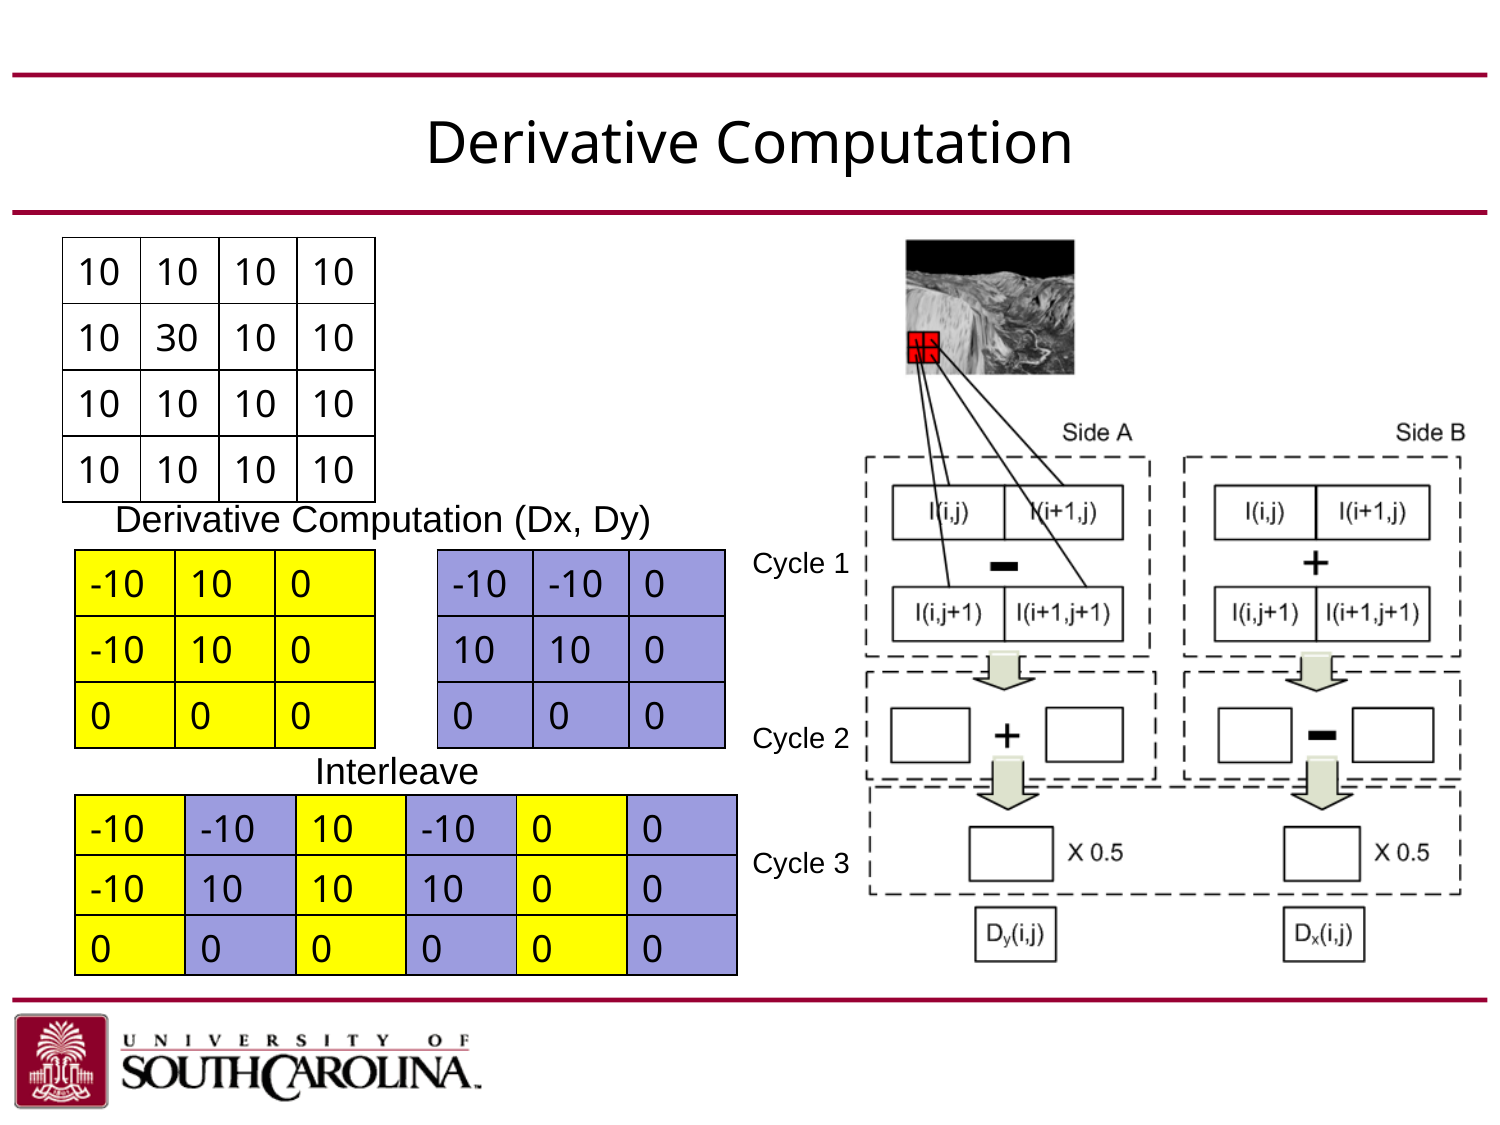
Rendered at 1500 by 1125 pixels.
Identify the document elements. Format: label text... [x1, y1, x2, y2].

table_header -10 [186, 796, 295, 854]
table_header -10 [534, 551, 628, 615]
table_cell 0 [438, 683, 532, 747]
table_header 10 [63, 238, 140, 303]
table_header -10 [438, 551, 532, 615]
table_cell 0 [534, 683, 628, 747]
title Derivative Computation [74, 74, 1426, 206]
text_box Cycle 1 [737, 537, 857, 588]
table_cell 0 [407, 916, 516, 974]
table_cell 10 [298, 371, 374, 435]
table_cell 10 [141, 371, 218, 435]
text_box Cycle 2 [737, 712, 857, 763]
table_cell 10 [220, 304, 296, 369]
table_header 10 [297, 796, 405, 854]
table_header 0 [276, 551, 374, 615]
table_header 0 [628, 796, 736, 854]
table_cell 10 [297, 856, 405, 914]
table_header 10 [220, 238, 296, 303]
text_box Interleave [299, 739, 513, 794]
table_header 0 [517, 796, 626, 854]
table_cell -10 [76, 856, 184, 914]
table_cell 0 [176, 683, 274, 747]
table_cell 0 [297, 916, 405, 974]
table_header -10 [76, 551, 174, 615]
table_cell 10 [220, 371, 296, 435]
table_cell 10 [438, 617, 532, 681]
table_cell 0 [276, 617, 374, 681]
table_cell 10 [407, 856, 516, 914]
table_cell 10 [220, 437, 296, 487]
table_cell 0 [630, 683, 724, 747]
table_header 10 [298, 238, 374, 303]
table_cell 0 [276, 683, 374, 747]
table_cell 0 [517, 856, 626, 914]
table_cell 10 [176, 617, 274, 681]
table_cell 0 [628, 856, 736, 914]
table_cell 10 [141, 437, 218, 487]
text_box Derivative Computation (Dx, Dy) [99, 487, 750, 548]
table_header 10 [141, 238, 218, 303]
table_cell 0 [76, 916, 184, 974]
picture [862, 224, 1468, 963]
table_cell 0 [517, 916, 626, 974]
table_cell 30 [141, 304, 218, 369]
table_header -10 [76, 796, 184, 854]
table_cell 0 [630, 617, 724, 681]
table_header 10 [176, 551, 274, 615]
table_cell -10 [76, 617, 174, 681]
picture [12, 1012, 488, 1112]
table_header -10 [407, 796, 516, 854]
table_cell 10 [63, 304, 140, 369]
table_cell 0 [76, 683, 174, 747]
table_cell 10 [298, 304, 374, 369]
table_cell 10 [186, 856, 295, 914]
table_cell 10 [534, 617, 628, 681]
text_box Cycle 3 [737, 837, 857, 888]
table_cell 0 [186, 916, 295, 974]
table_header 0 [630, 551, 724, 615]
table_cell 10 [298, 437, 374, 487]
table_cell 10 [63, 437, 140, 501]
table_cell 10 [63, 371, 140, 435]
table_cell 0 [628, 916, 736, 974]
